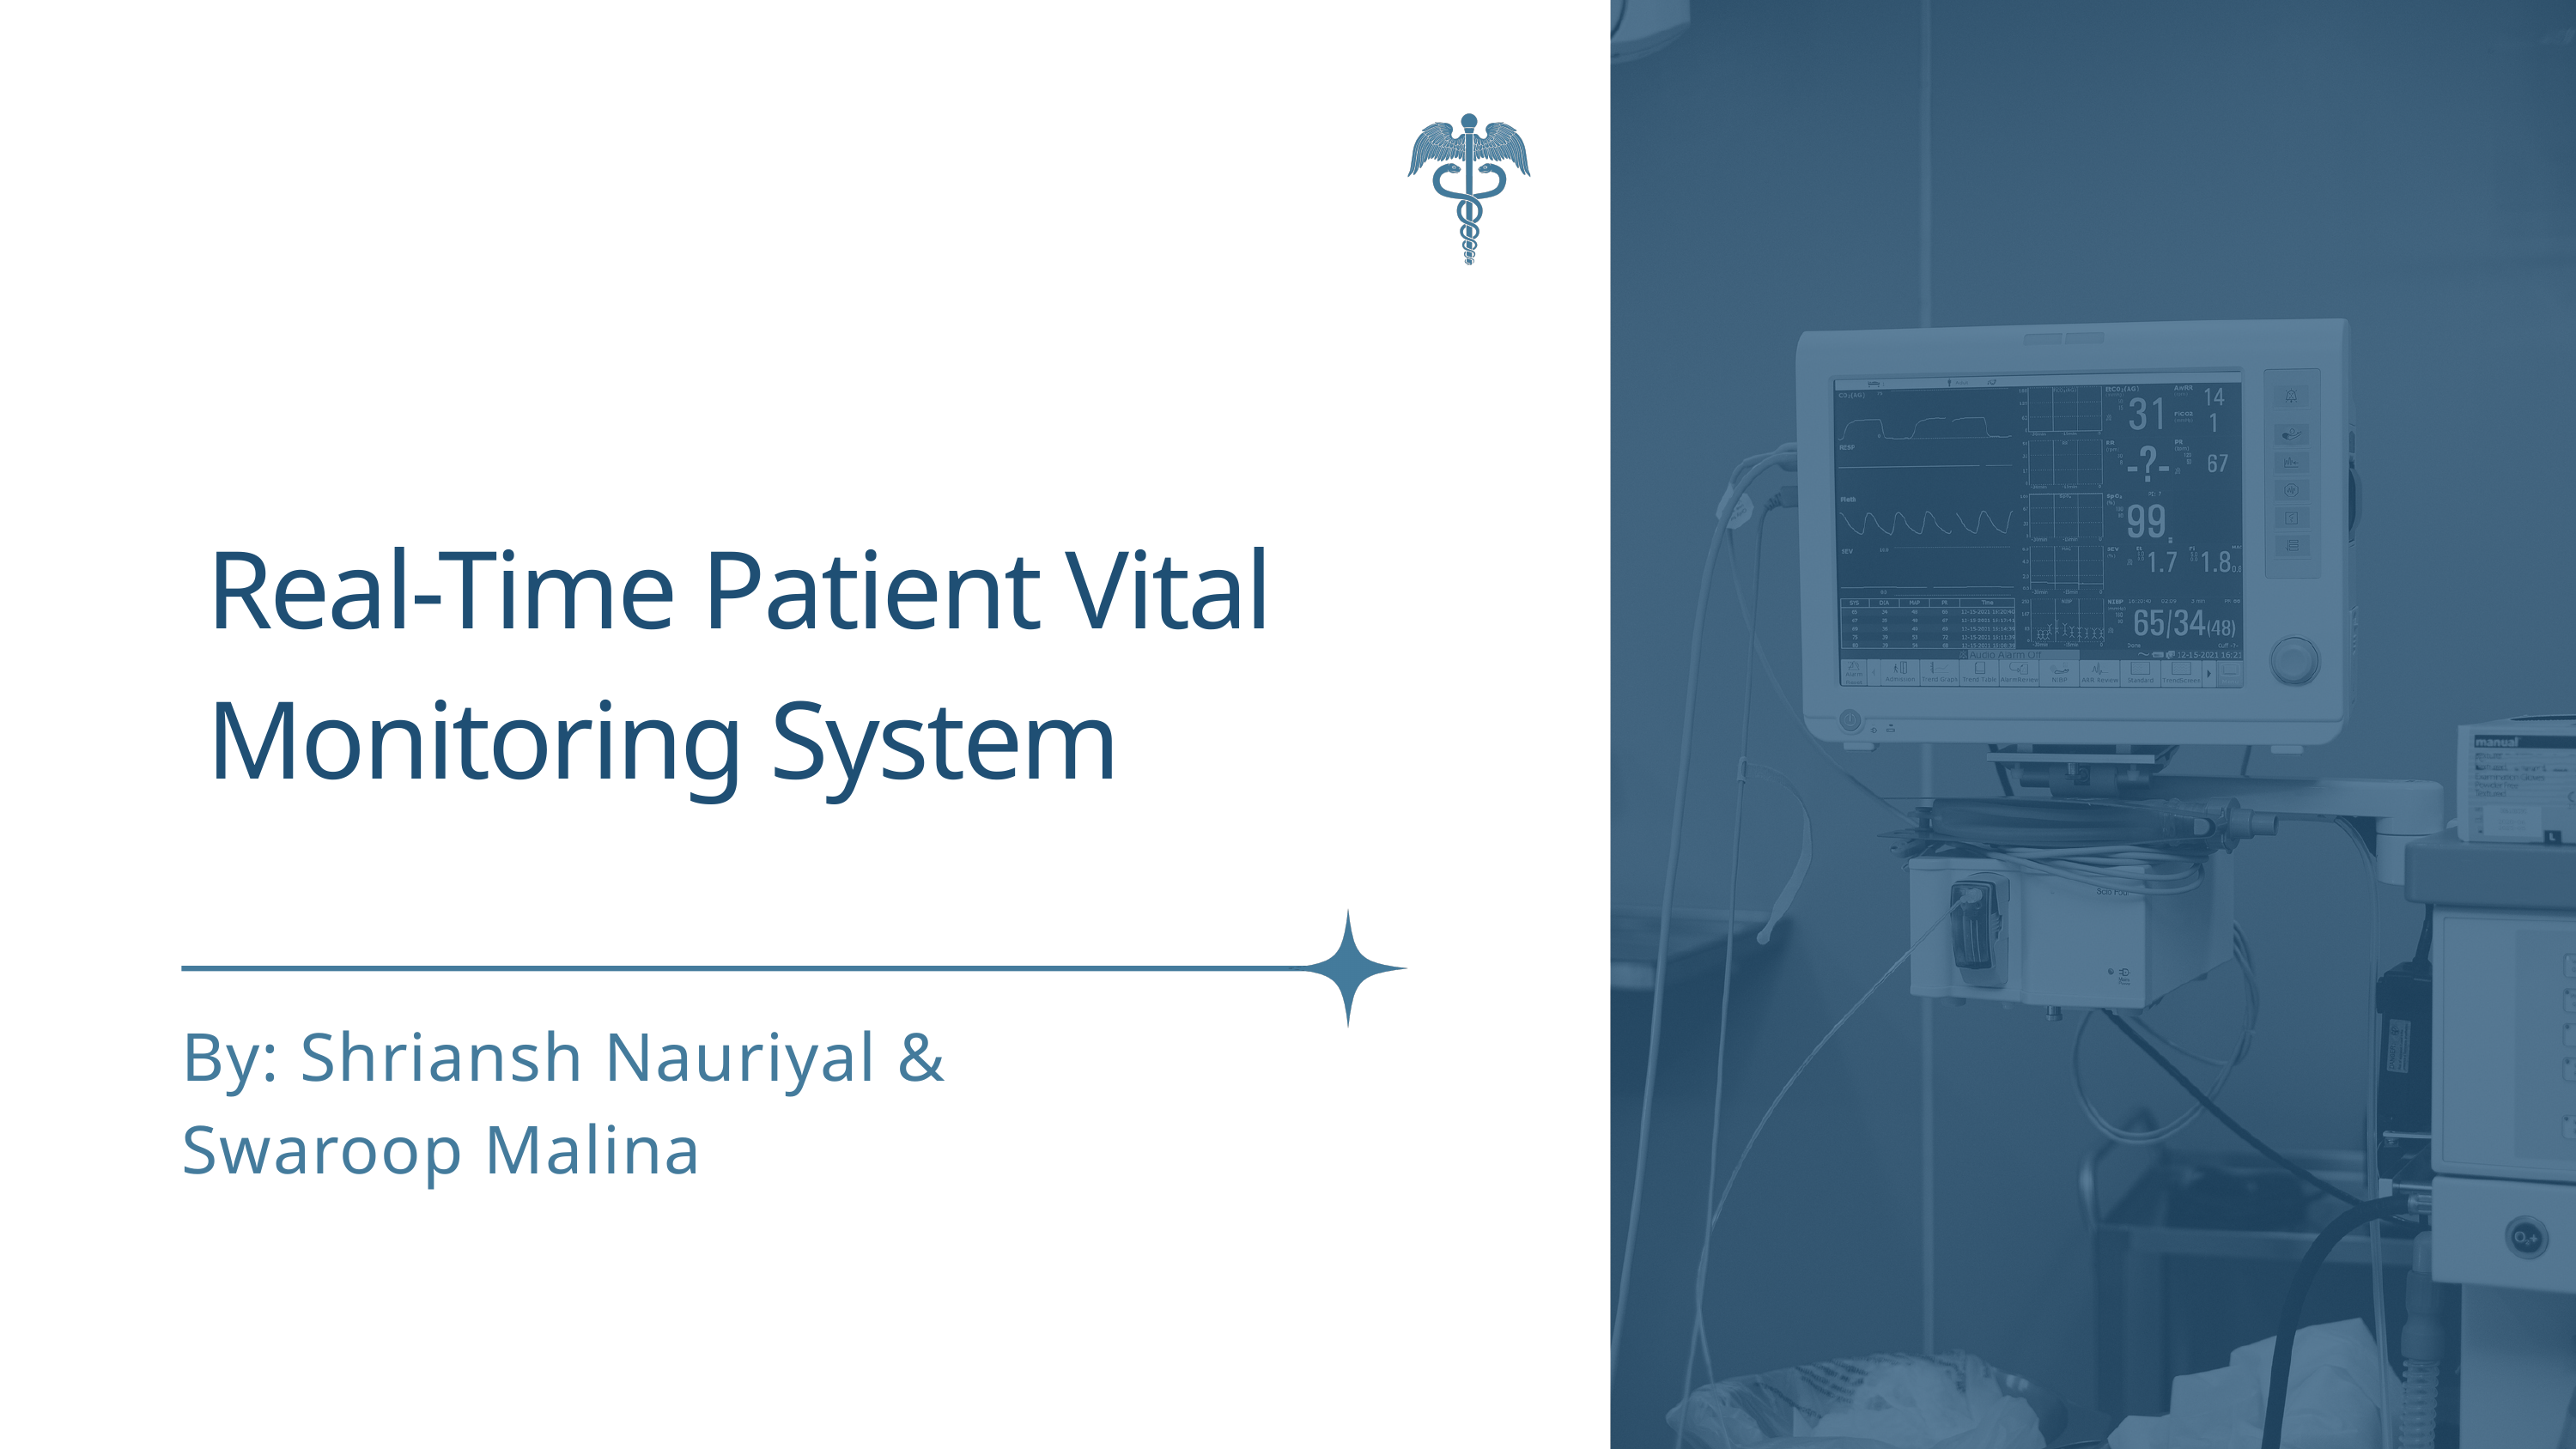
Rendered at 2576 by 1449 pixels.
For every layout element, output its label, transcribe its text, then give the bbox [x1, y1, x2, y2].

text_box Real-Time Patient Vital Monitoring System [206, 500, 1469, 801]
text_box [1407, 113, 1531, 265]
text_box By: Shriansh Nauriyal & Swaroop Malina [181, 1001, 1234, 1187]
text_box [1288, 908, 1408, 1028]
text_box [1610, 0, 2576, 1449]
